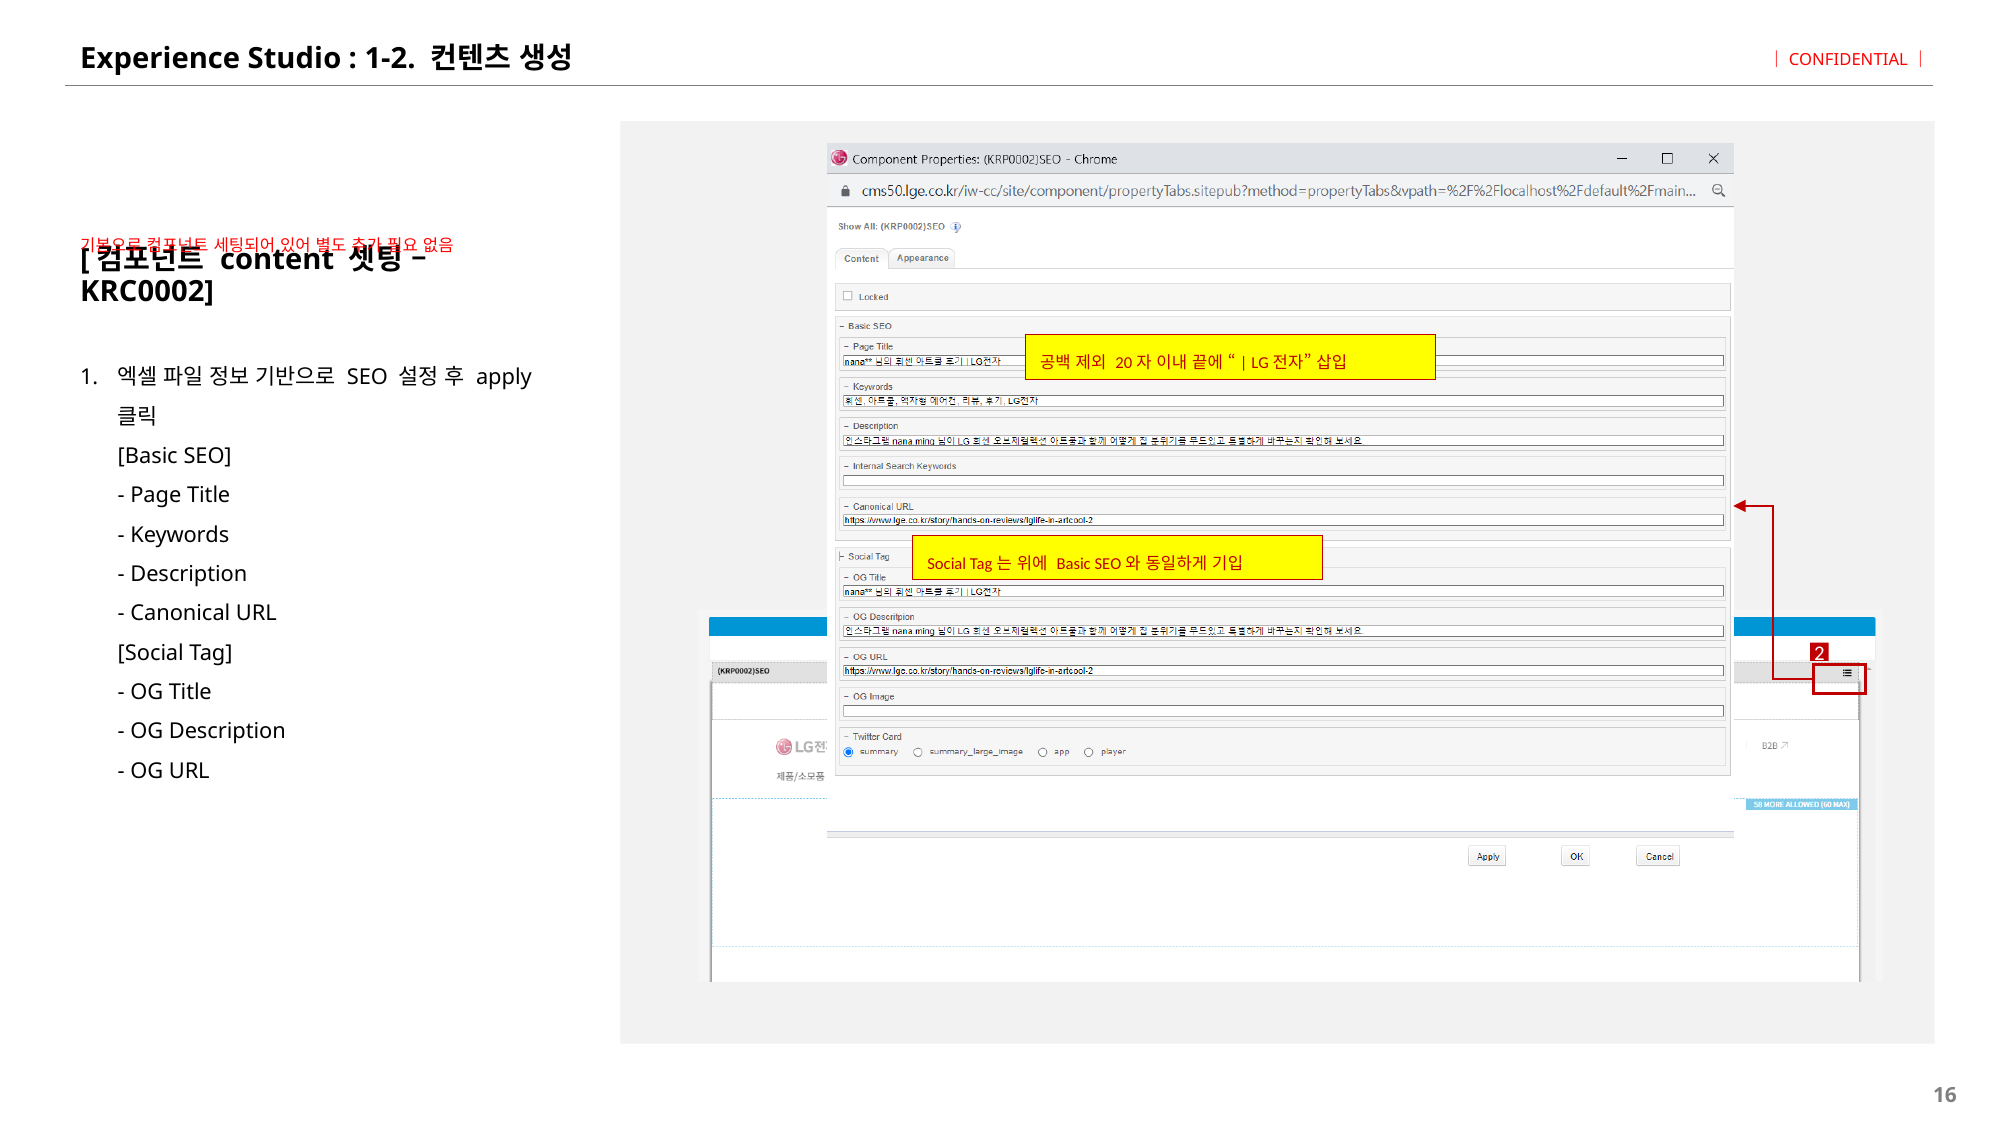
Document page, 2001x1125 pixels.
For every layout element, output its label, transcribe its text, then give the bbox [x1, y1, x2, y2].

text_box 엑셀 파일 정보 기반으로 SEO 설정 후 apply 클릭 [Basic SEO] - Page Title - Keywords - Description - Canonical URL [Social Tag] - OG Title - OG Description - OG URL [65, 342, 592, 790]
picture [698, 143, 1883, 983]
text_box 기본으로 컴포넌트 세팅되어 있어 별도 추가 필요 없음 [65, 217, 592, 263]
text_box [912, 334, 1866, 694]
text_box [컴포넌트 content 셋팅 – KRC0002] [65, 263, 580, 303]
text_box [619, 120, 1936, 1045]
title Experience Studio : 1-2. 컨텐츠 생성 [65, 32, 1935, 86]
